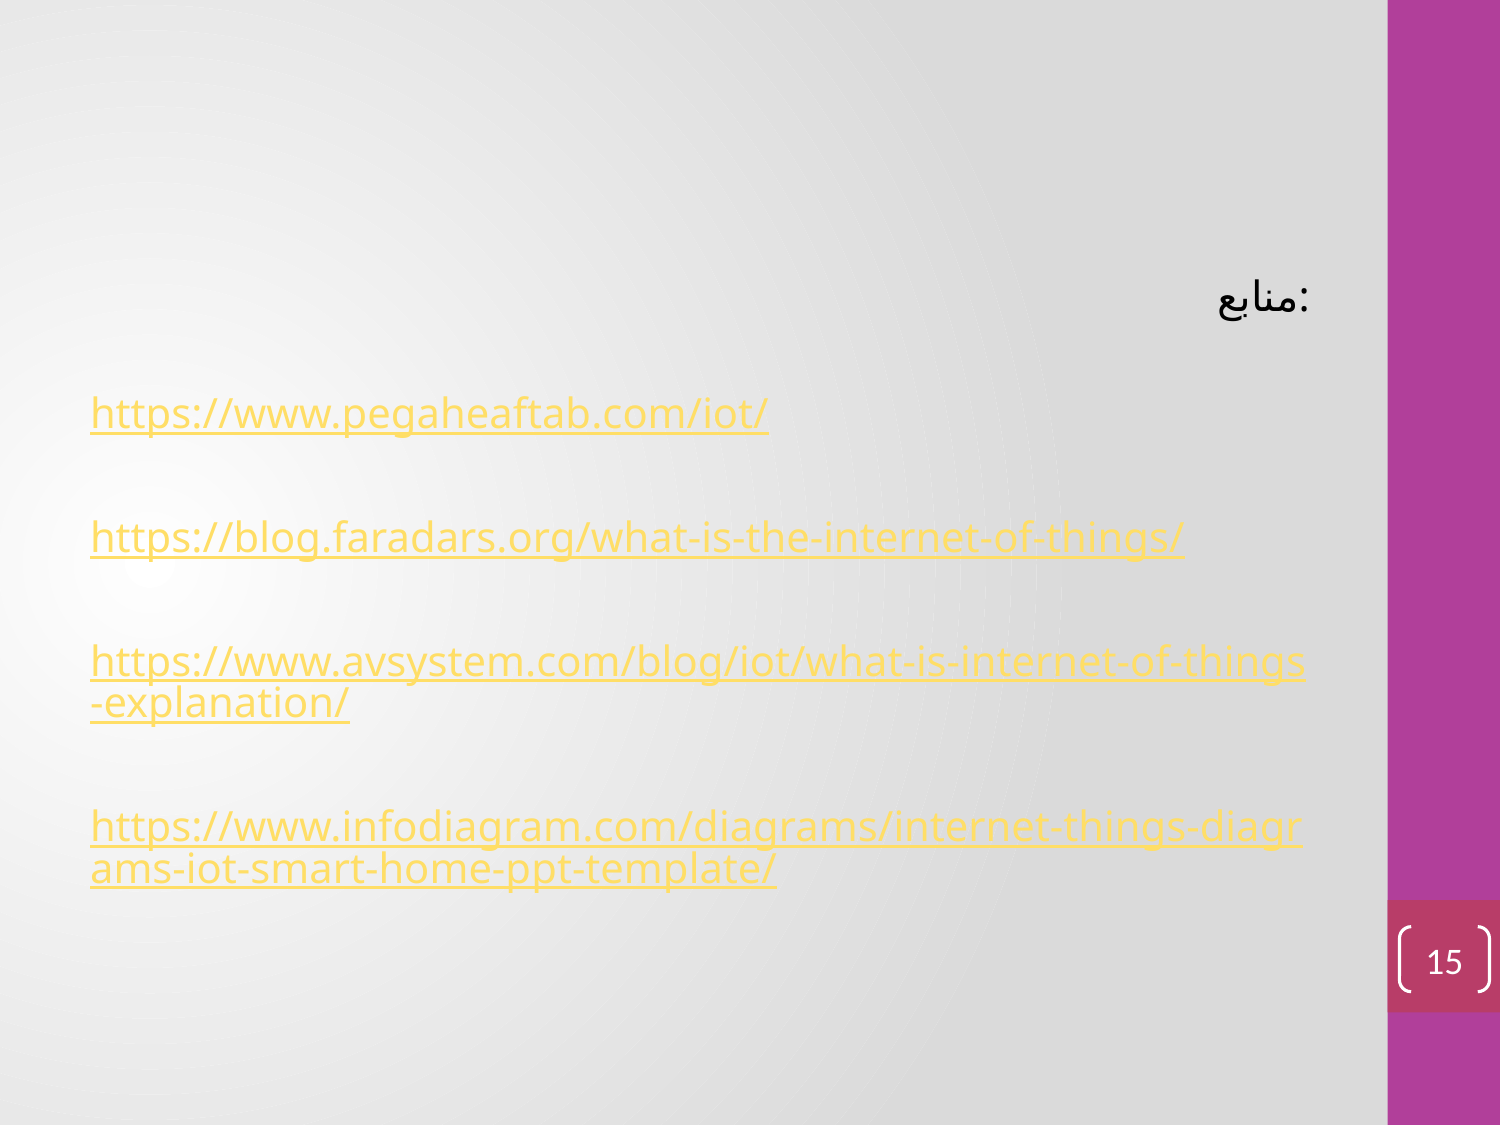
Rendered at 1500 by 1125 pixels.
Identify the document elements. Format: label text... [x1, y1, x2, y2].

slide_number 15 [1397, 925, 1492, 994]
list منابع: https://www.pegaheaftab.com/iot/ https://blog.faradars.org/what-is-the-internet-of-things/ https://www.avsystem.com/blog/iot/what-is-internet-of-things-explanation/ https://www.infodiagram.com/diagrams/internet-things-diagrams-iot-smart-home-ppt-template/ [75, 262, 1325, 1050]
